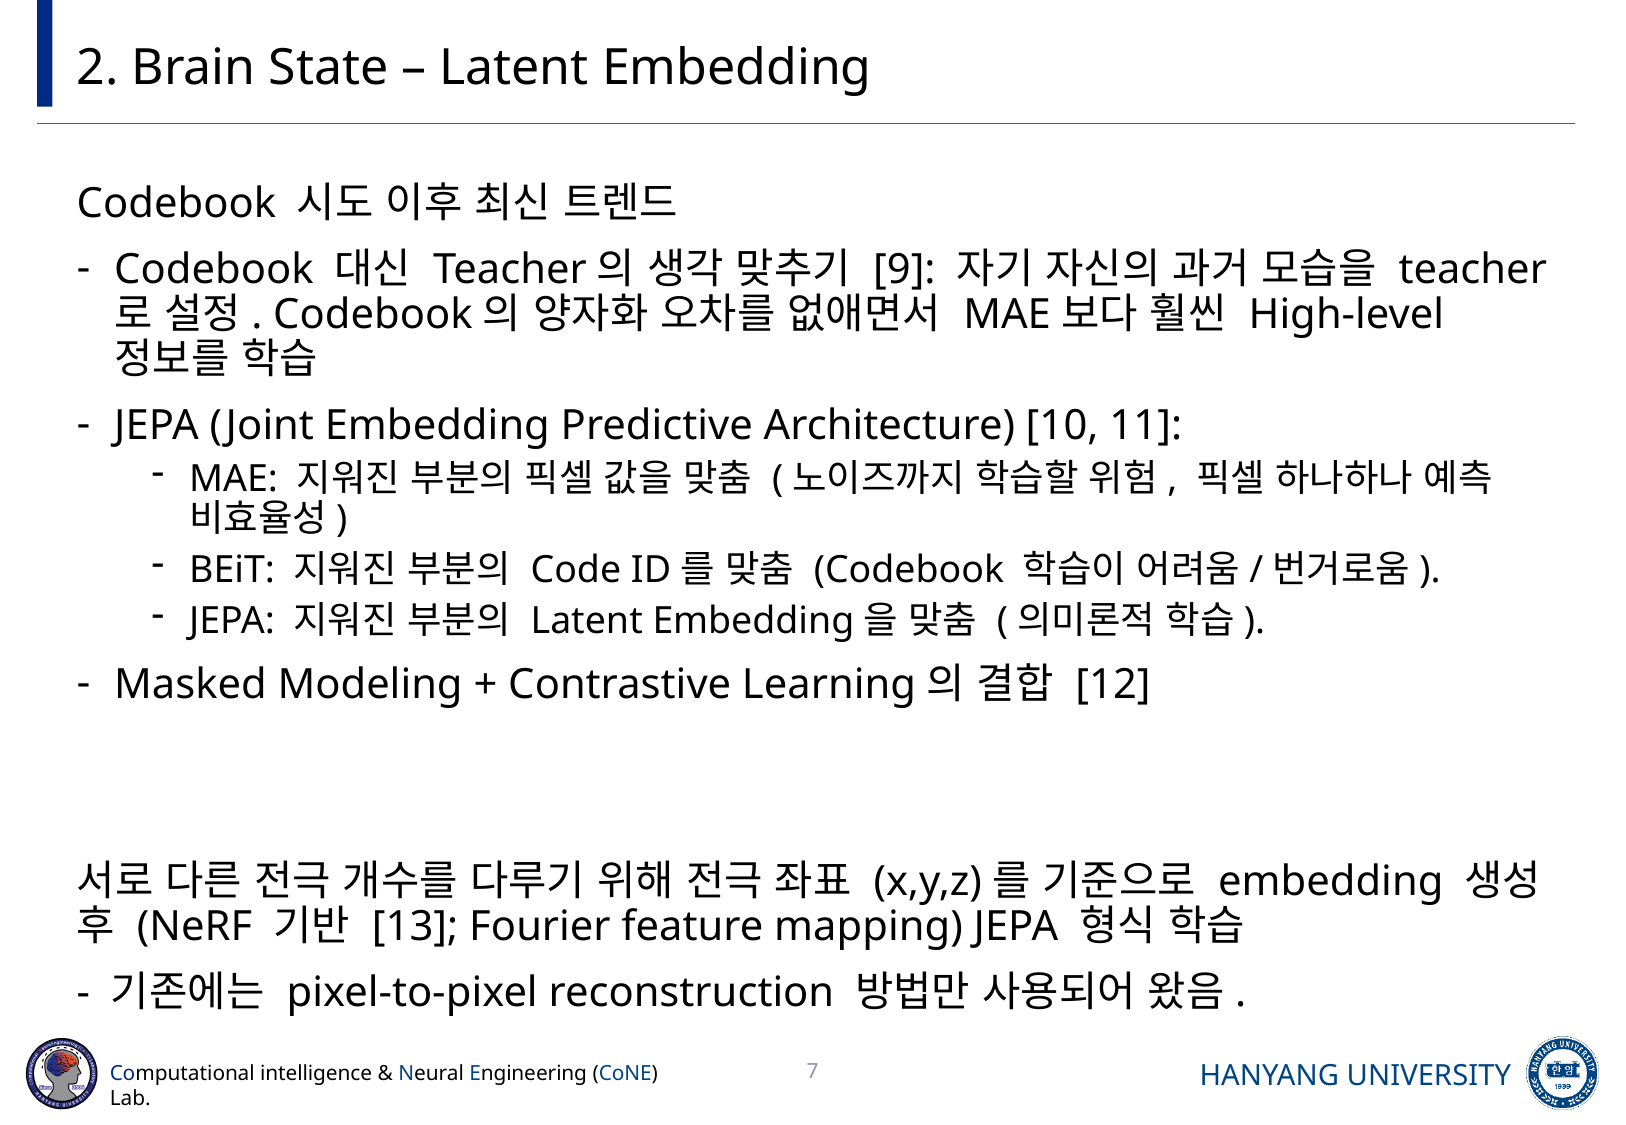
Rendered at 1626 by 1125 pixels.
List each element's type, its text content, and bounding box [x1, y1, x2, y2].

picture [25, 1037, 98, 1110]
slide_number 7 [686, 1042, 939, 1103]
title 2. Brain State – Latent Embedding [61, 31, 1514, 106]
picture [1526, 1036, 1599, 1110]
list Codebook 시도 이후 최신 트렌드 Codebook 대신 Teacher의 생각 맞추기 [9]: 자기 자신의 과거 모습을 teacher로 설정. Codebook의 양자화 오차를 없애면서 MAE보다 훨씬 High-level 정보를 학습 JEPA (Joint Embedding Predictive Architecture) [10, 11]: MAE: 지워진 부분의 픽셀 값을 맞춤 (노이즈까지 학습할 위험, 픽셀 하나하나 예측 비효율성) BEiT: 지워진 부분의 Code ID를 맞춤 (Codebook 학습이 어려움/번거로움). JEPA: 지워진 부분의 Latent Embedding을 맞춤 (의미론적 학습). Masked Modeling + Contrastive Learning의 결합 [12] 서로 다른 전극 개수를 다루기 위해 전극 좌표 (x,y,z)를 기준으로 embedding 생성 후 (NeRF 기반 [13]; Fourier feature mapping) JEPA 형식 학습 - 기존에는 pixel-to-pixel reconstruction 방법만 사용되어 왔음. [61, 174, 1575, 1025]
